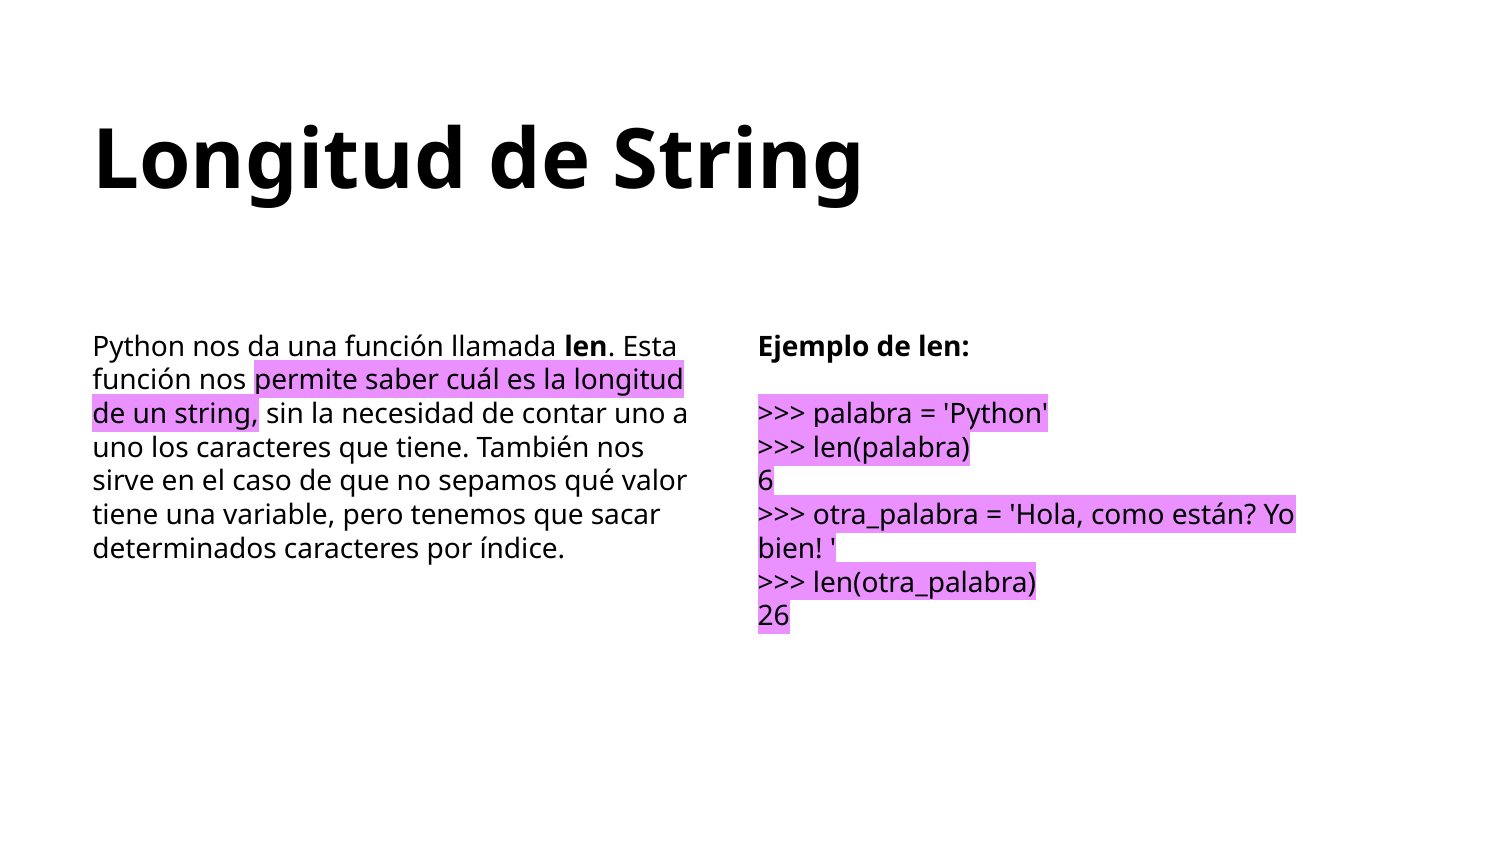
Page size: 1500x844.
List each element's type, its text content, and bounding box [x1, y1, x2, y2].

text_box Ejemplo de len: >>> palabra = 'Python' >>> len(palabra) 6 >>> otra_palabra = 'Hola, como están? Yo bien! ' >>> len(otra_palabra) 26 [742, 312, 1372, 681]
text_box Longitud de String [77, 101, 1414, 222]
text_box Python nos da una función llamada len. Esta función nos permite saber cuál es la longitud de un string, sin la necesidad de contar uno a uno los caracteres que tiene. También nos sirve en el caso de que no sepamos qué valor tiene una variable, pero tenemos que sacar determinados caracteres por índice. [77, 312, 707, 613]
